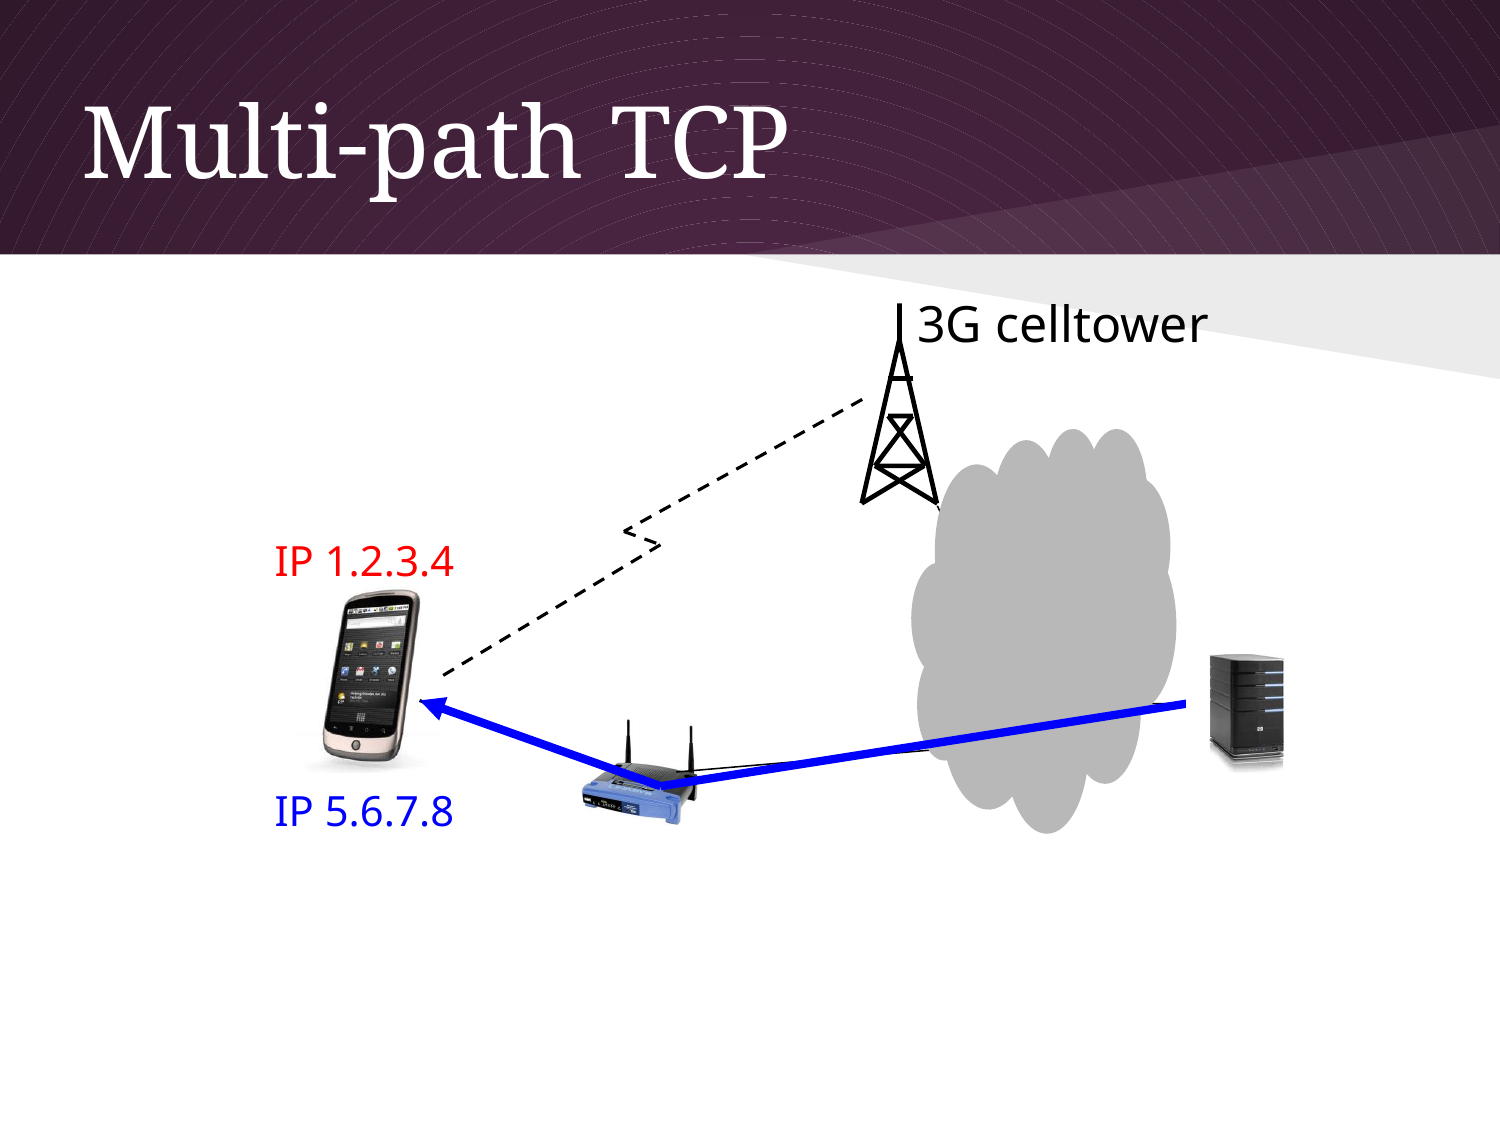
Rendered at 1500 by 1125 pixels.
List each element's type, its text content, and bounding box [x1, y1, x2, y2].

text_box 3G celltower [910, 286, 1222, 358]
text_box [440, 399, 863, 677]
text_box IP 1.2.3.4 [267, 528, 435, 591]
picture [1186, 649, 1311, 774]
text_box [911, 429, 1176, 834]
title Multi-path TCP [75, 45, 1425, 233]
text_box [412, 734, 631, 742]
picture [294, 581, 441, 773]
text_box IP 5.6.7.8 [267, 778, 467, 841]
picture [581, 719, 698, 825]
